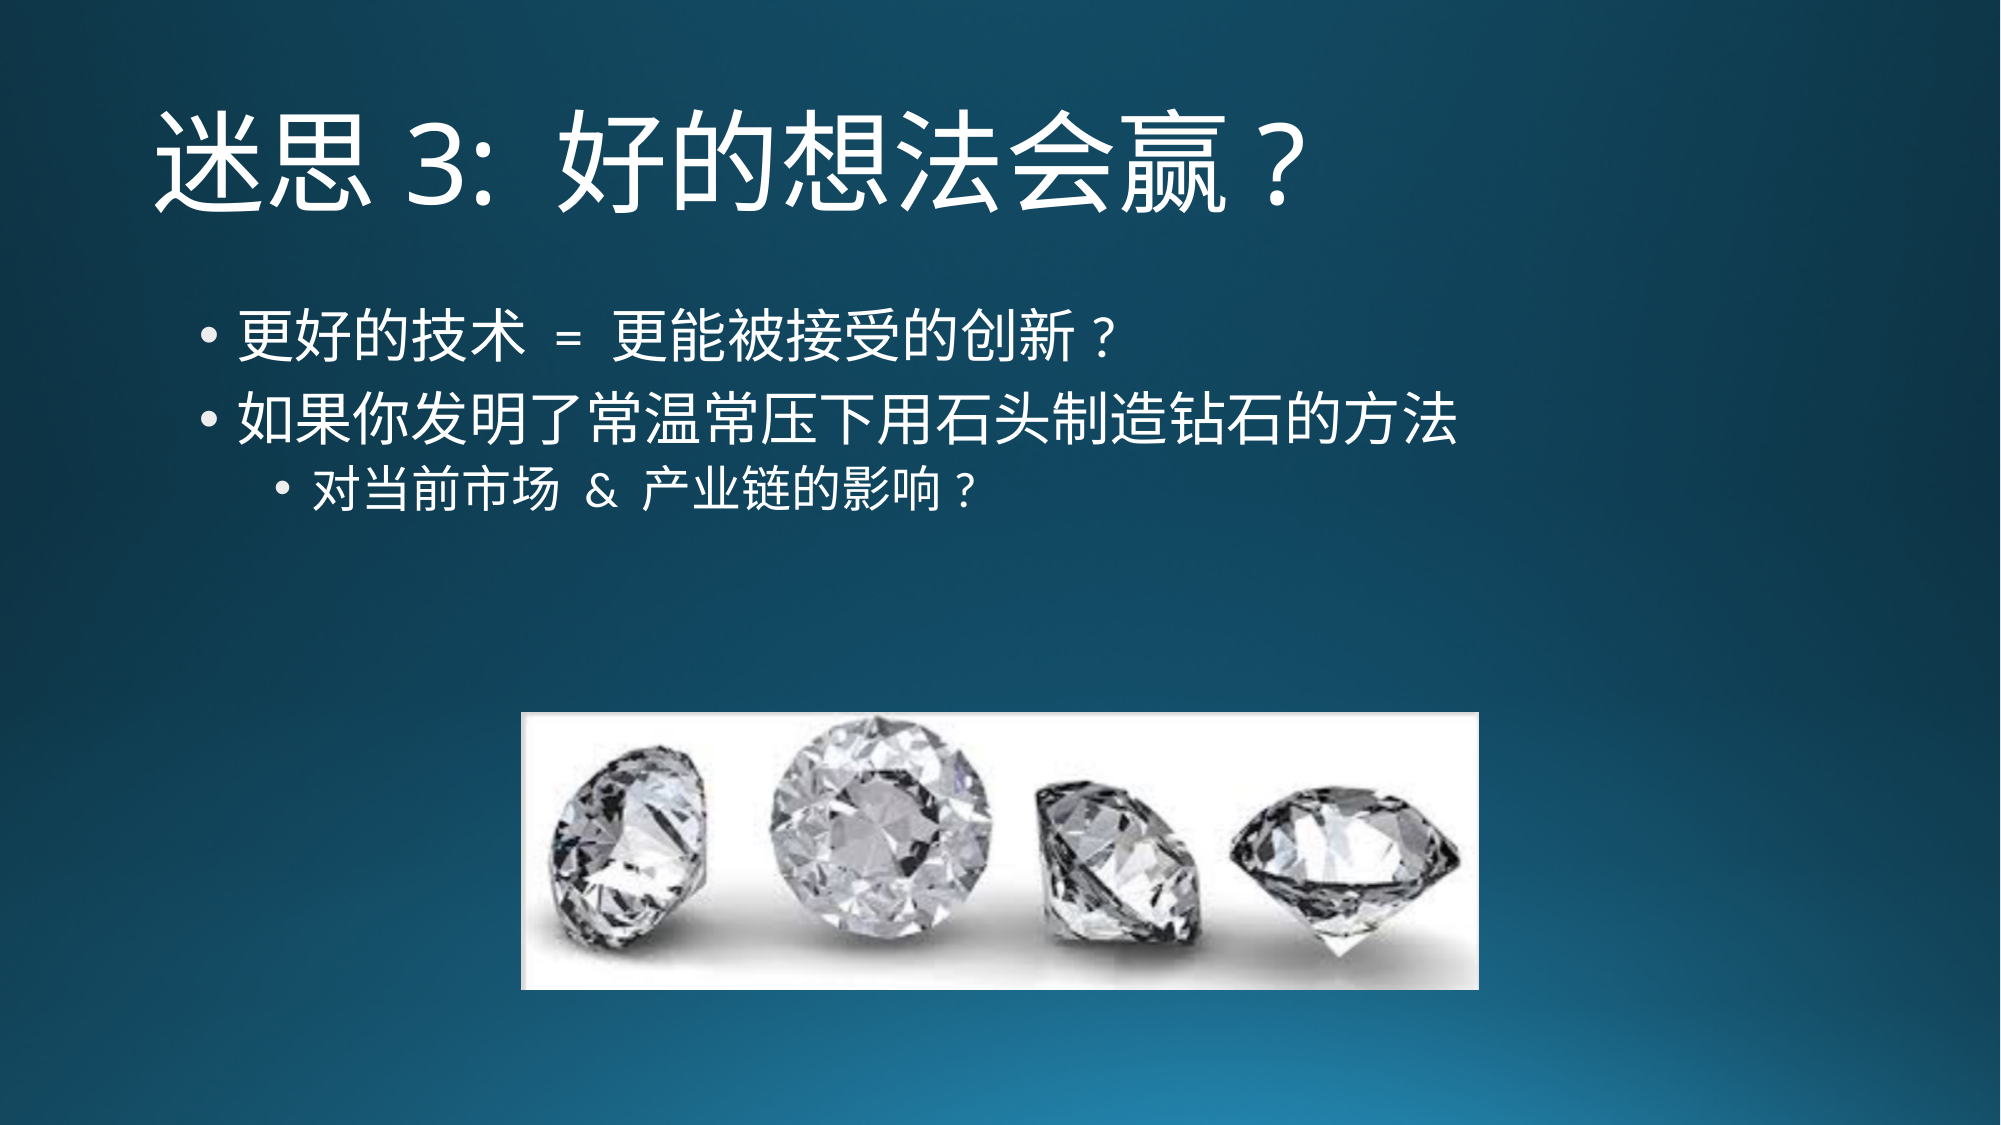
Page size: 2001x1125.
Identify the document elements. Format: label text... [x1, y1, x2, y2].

title 迷思3: 好的想法会赢? [137, 59, 1863, 278]
list 更好的技术 = 更能被接受的创新? 如果你发明了常温常压下用石头制造钻石的方法 对当前市场 & 产业链的影响? [183, 299, 1863, 1014]
picture [0, 0, 2001, 1125]
